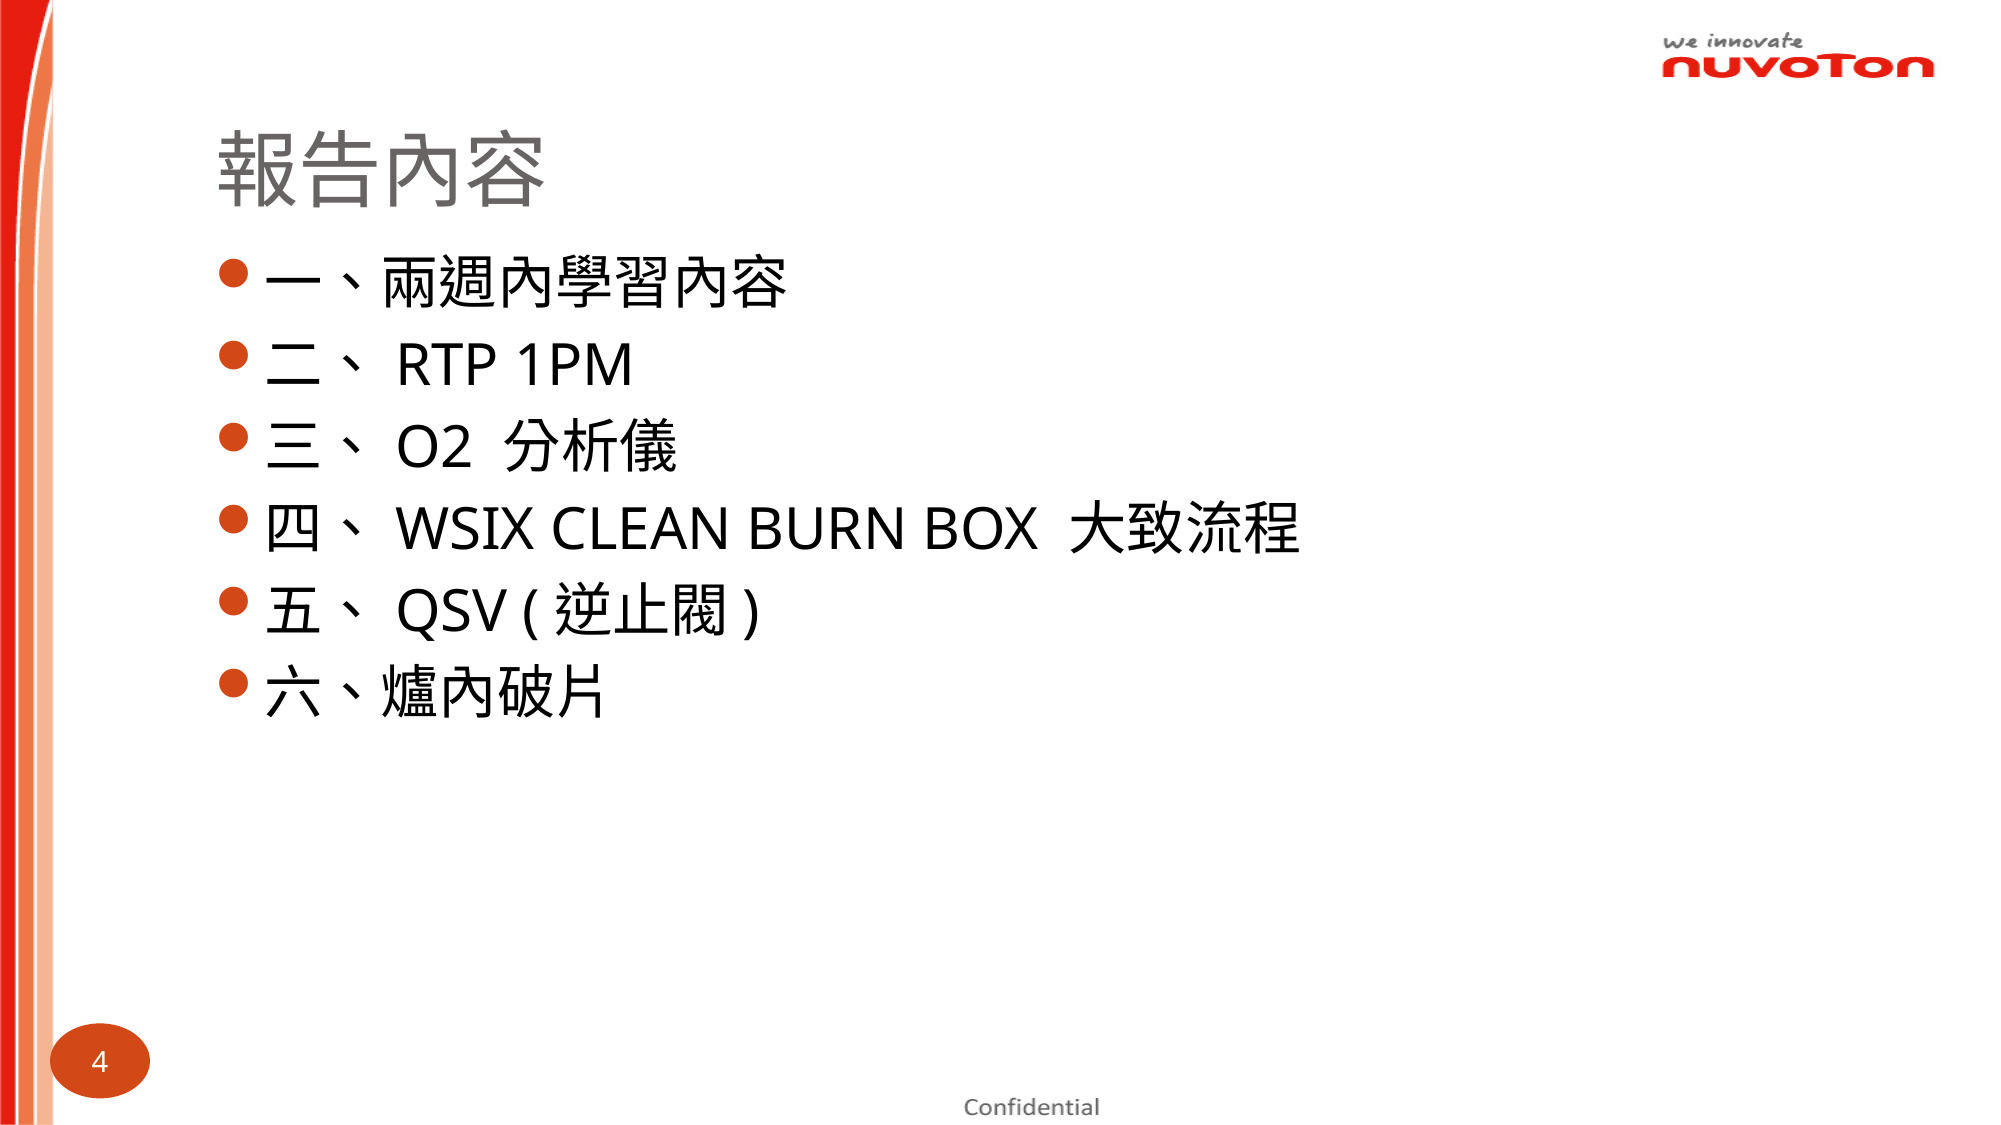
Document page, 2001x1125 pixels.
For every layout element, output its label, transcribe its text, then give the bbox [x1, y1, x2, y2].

picture [0, 0, 2000, 1125]
text_box 4 [50, 1023, 151, 1099]
list 一、兩週內學習內容 二、RTP 1PM 三、O2 分析儀 四、WSIX CLEAN BURN BOX 大致流程 五、QSV (逆止閥) 六、爐內破片 [200, 237, 1900, 988]
title 報告內容 [200, 45, 1900, 233]
